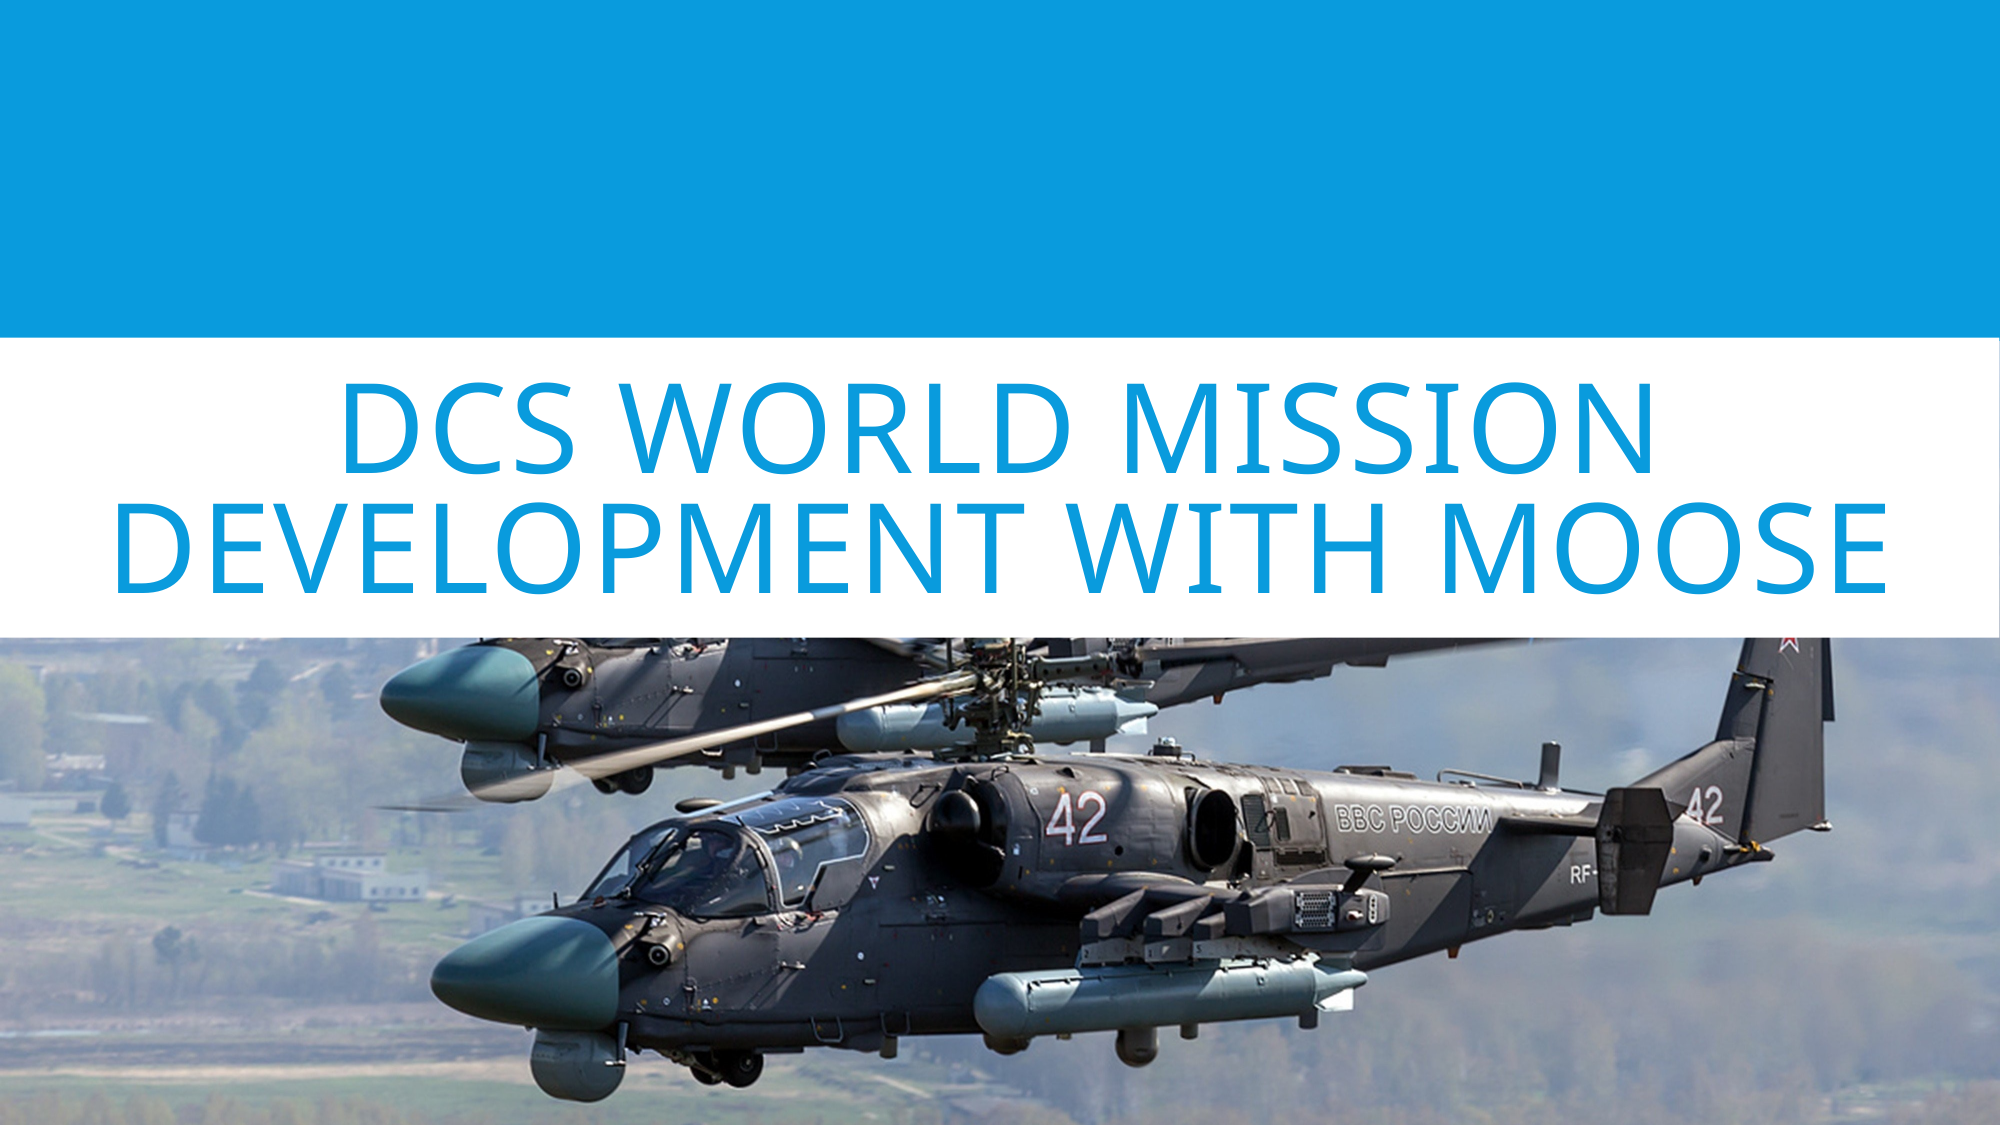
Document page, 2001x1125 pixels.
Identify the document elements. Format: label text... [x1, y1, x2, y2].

title Dcs world mission Development with moose [60, 355, 1942, 641]
picture [0, 638, 2000, 1125]
